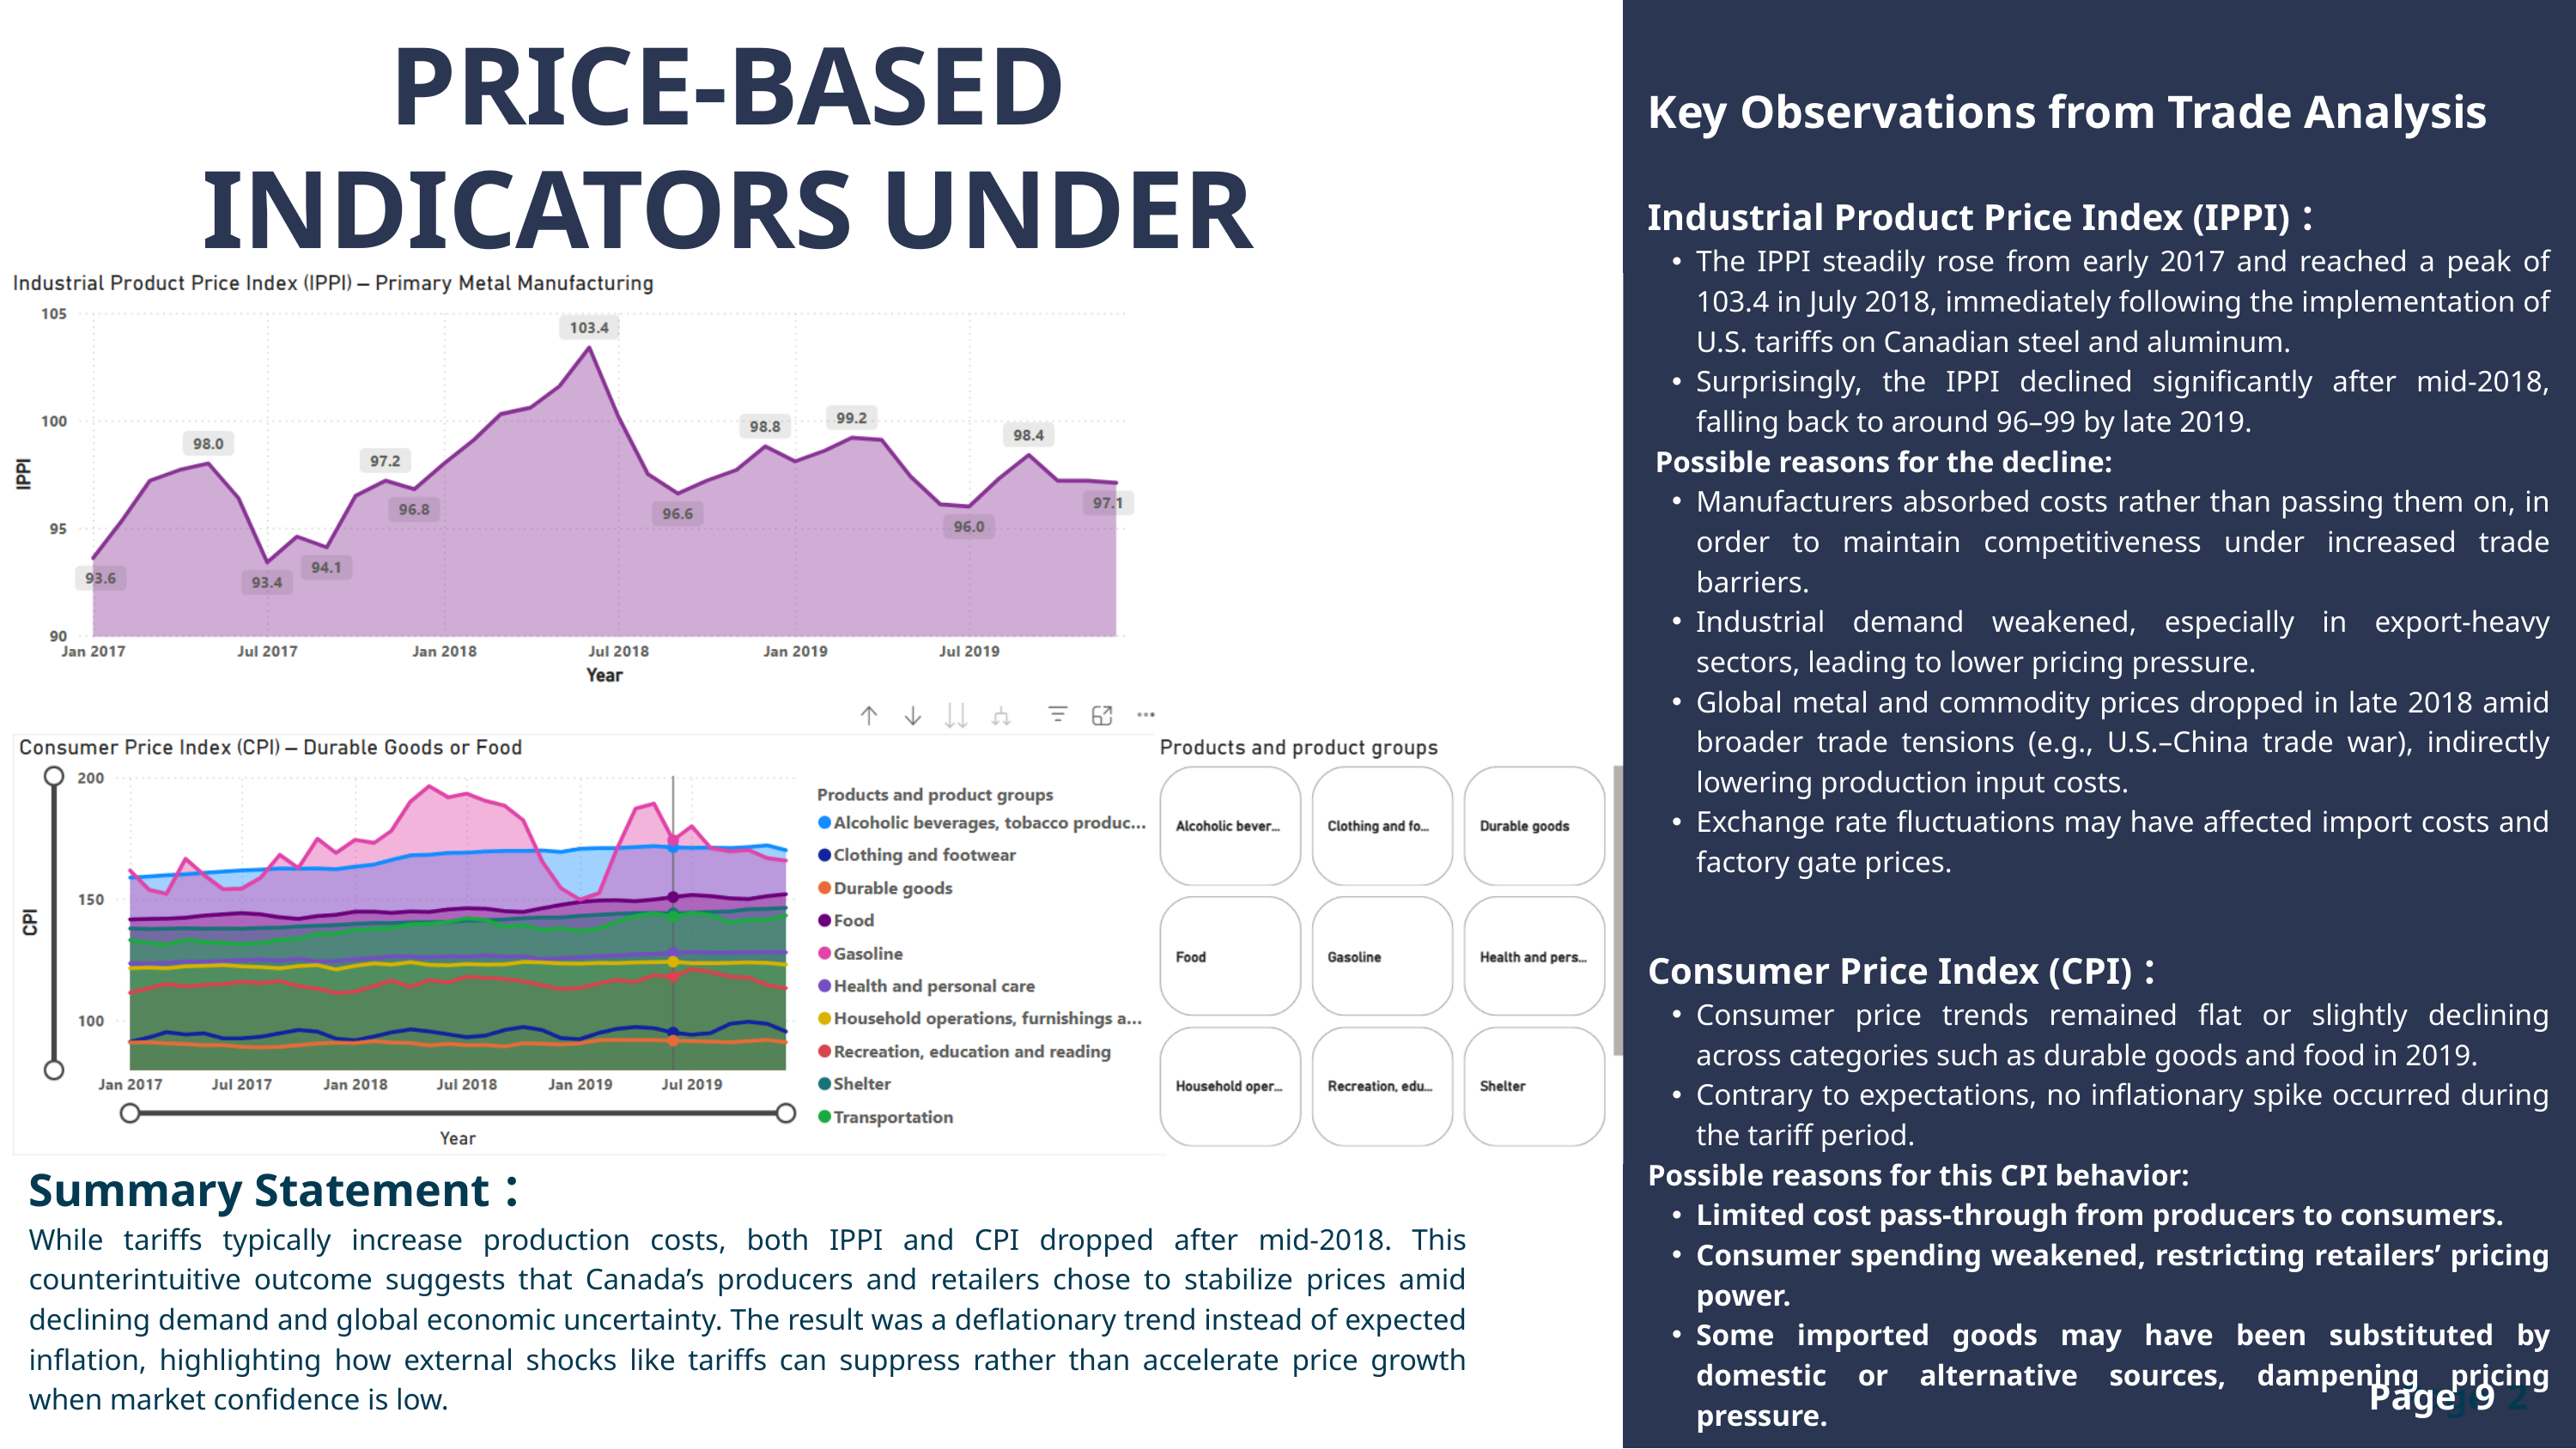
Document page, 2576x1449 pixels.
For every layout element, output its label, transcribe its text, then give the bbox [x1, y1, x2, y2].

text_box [1623, 0, 2576, 1449]
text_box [63, 0, 1394, 274]
text_box [0, 273, 1618, 1164]
text_box Summary Statement： While tariffs typically increase production costs, both IPPI and CPI dropped after mid-2018. This counterintuitive outcome suggests that Canada’s producers and retailers chose to stabilize prices amid declining demand and global economic uncertainty. The result was a deflationary trend instead of expected inflation, highlighting how external shocks like tariffs can suppress rather than accelerate price growth when market confidence is low. [28, 1153, 1470, 1449]
